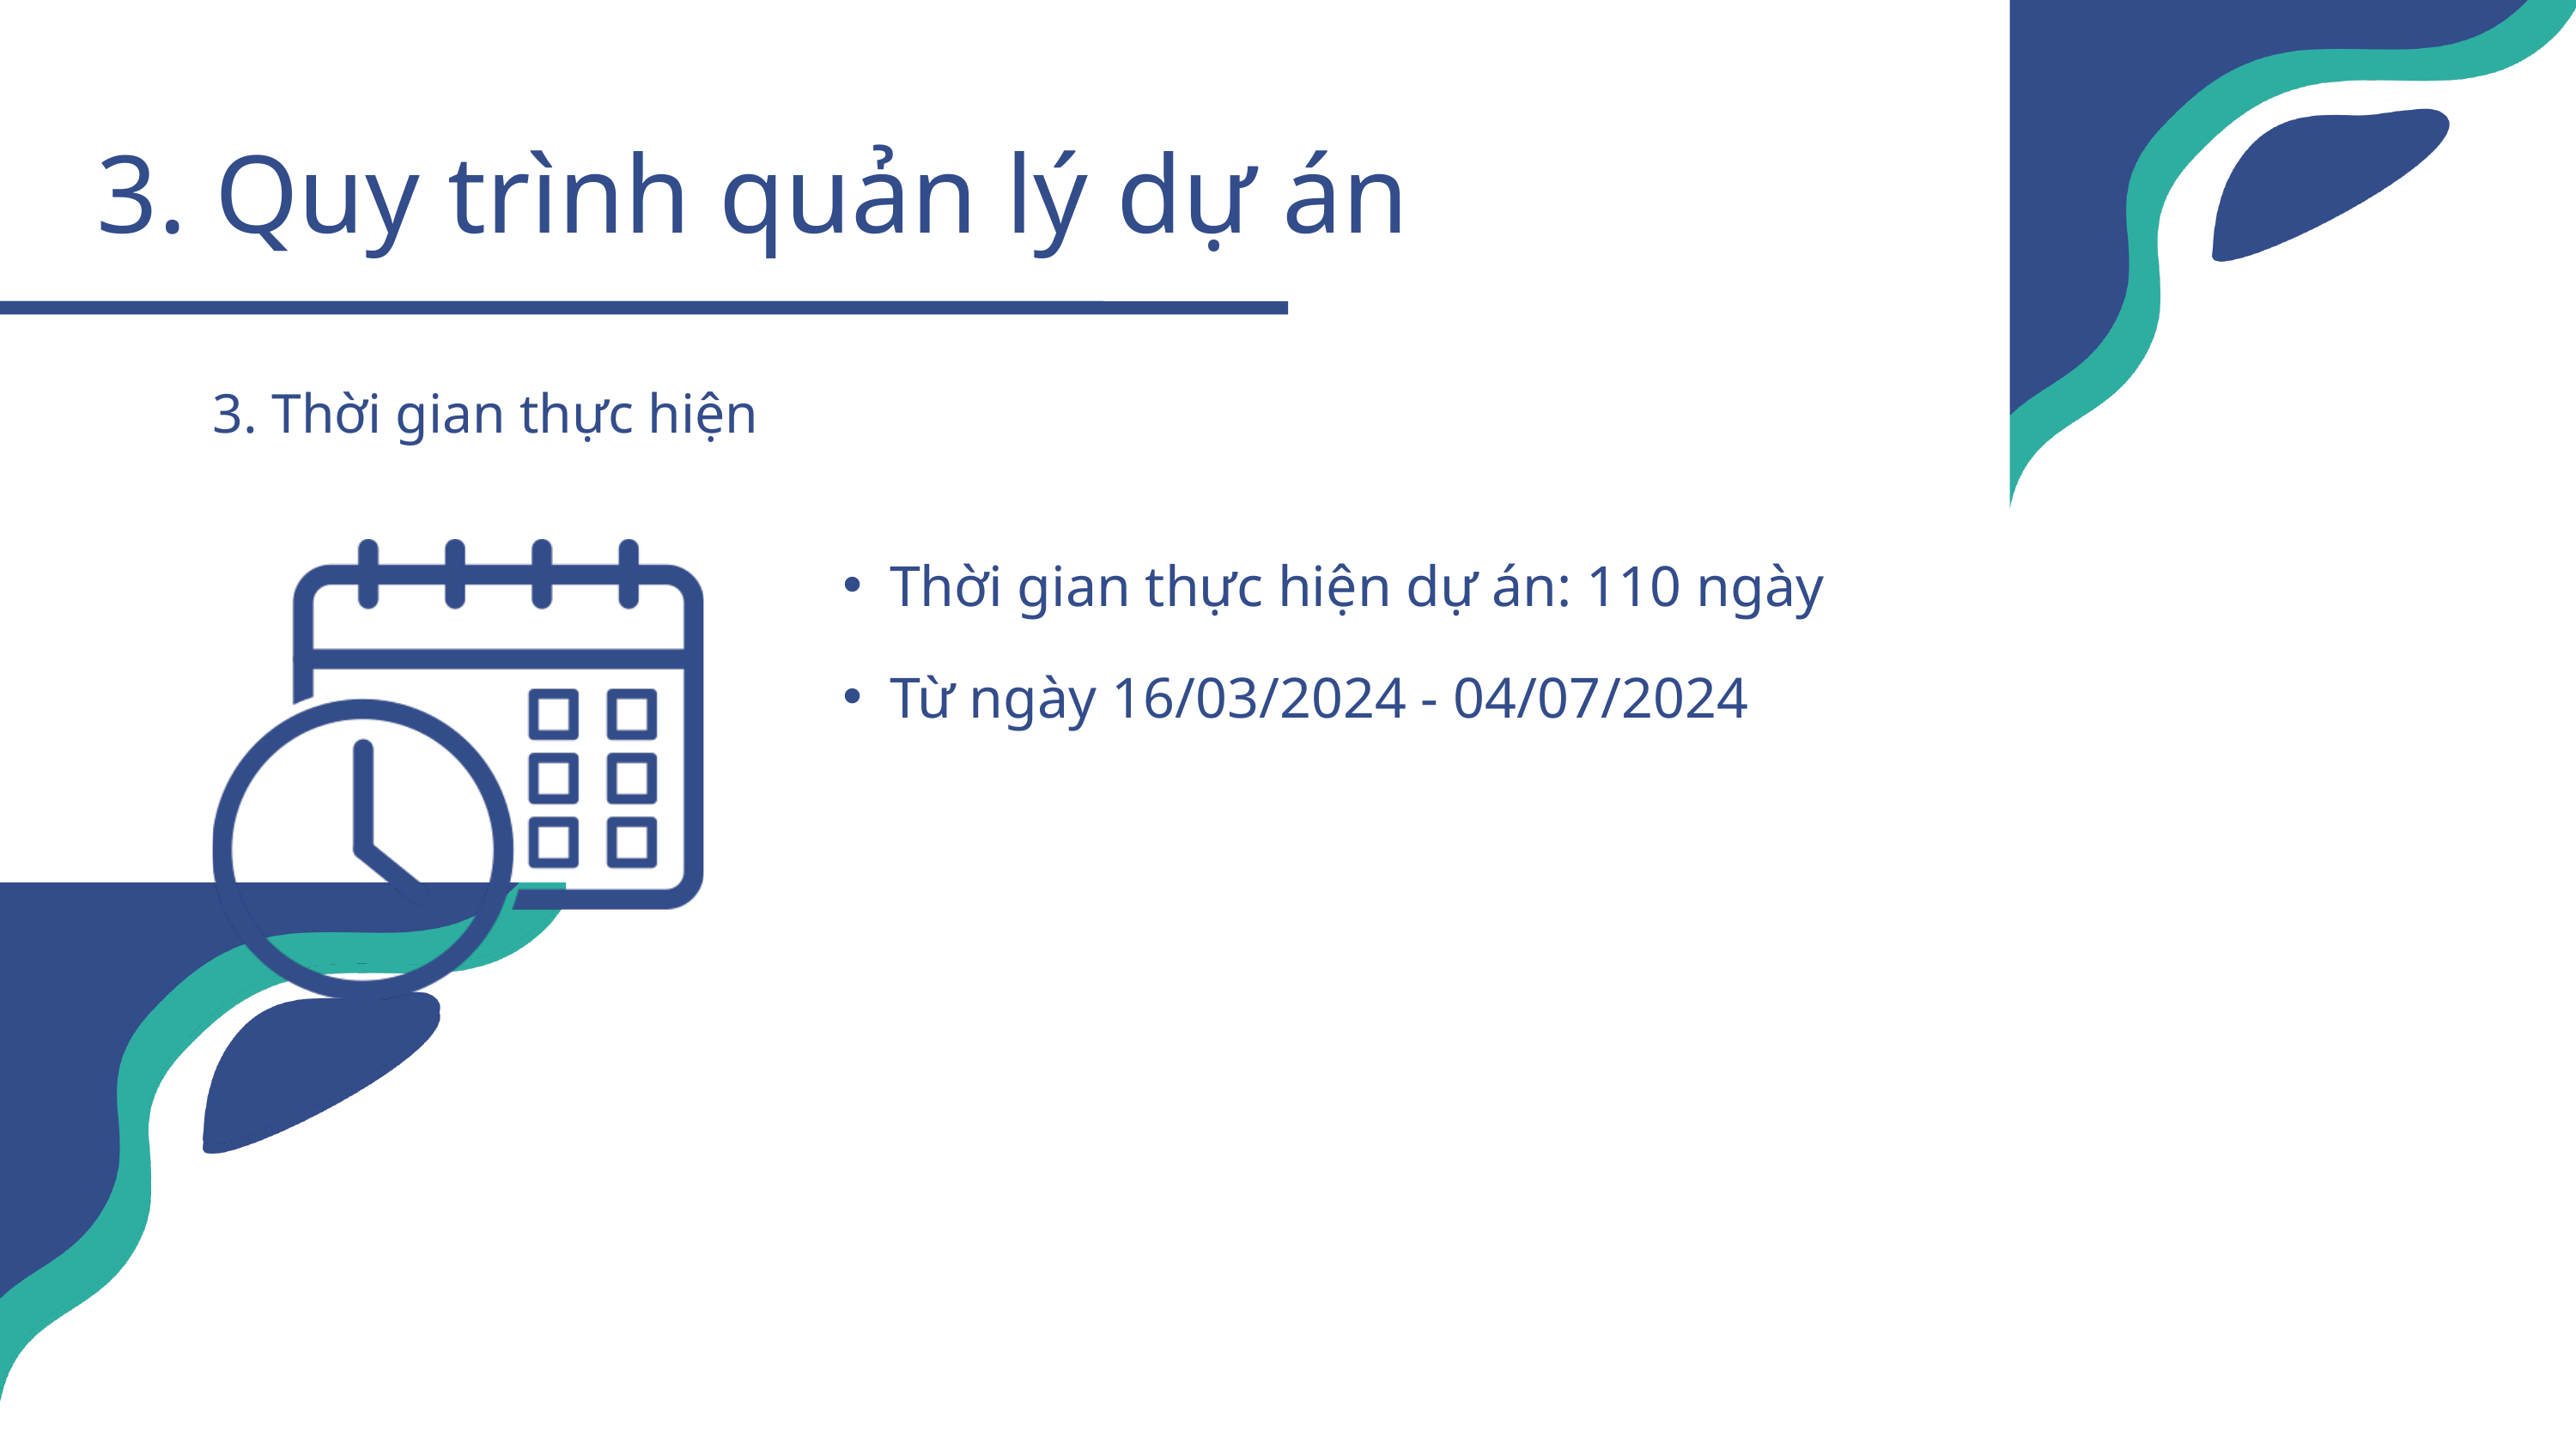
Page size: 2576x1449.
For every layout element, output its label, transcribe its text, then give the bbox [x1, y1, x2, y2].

text_box 3. Thời gian thực hiện [212, 339, 1023, 445]
text_box 3. Quy trình quản lý dự án [96, 104, 1912, 255]
text_box Thời gian thực hiện dự án: 110 ngày Từ ngày 16/03/2024 - 04/07/2024 [795, 506, 2263, 729]
text_box [0, 882, 567, 1449]
text_box [2009, 0, 2576, 567]
text_box [212, 539, 704, 1001]
